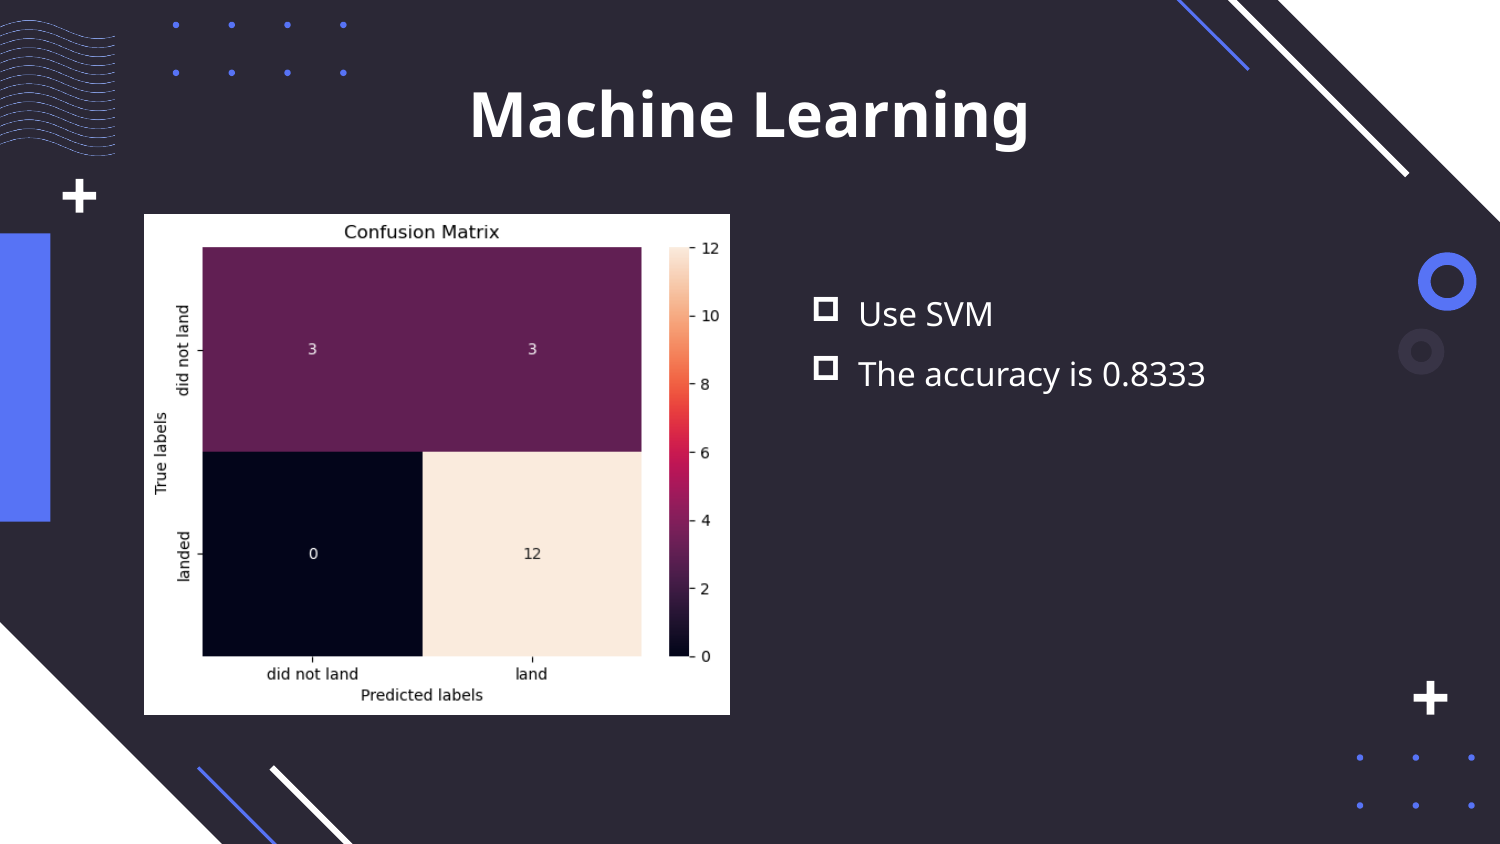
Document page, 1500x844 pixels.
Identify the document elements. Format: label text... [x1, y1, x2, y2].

text_box Use SVM The accuracy is 0.8333 [796, 258, 1353, 586]
picture [144, 214, 730, 715]
picture [0, 20, 115, 156]
title Machine Learning [118, 60, 1382, 150]
